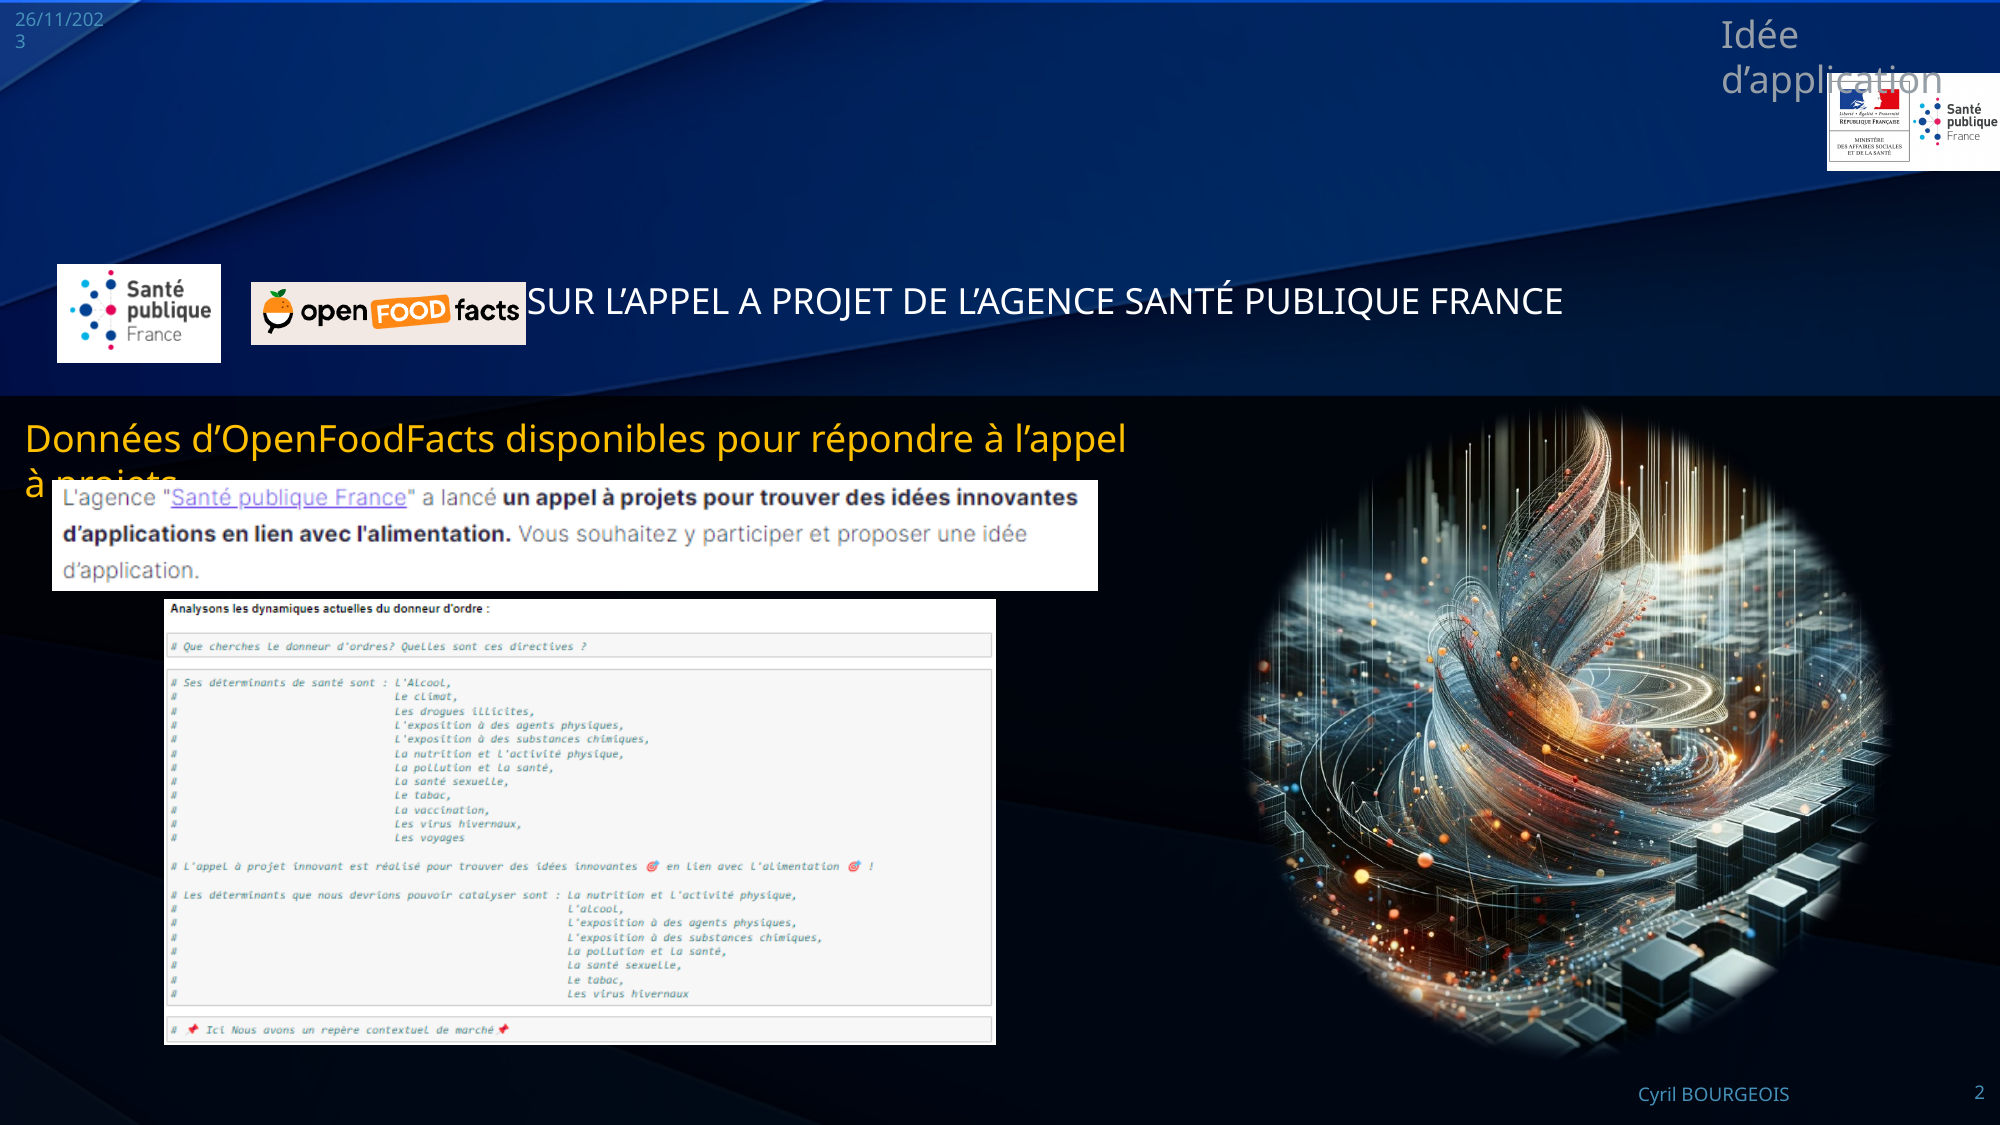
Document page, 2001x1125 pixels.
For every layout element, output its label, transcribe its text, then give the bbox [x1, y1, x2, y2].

picture [51, 480, 1098, 591]
picture [0, 0, 2000, 395]
picture [164, 599, 996, 1046]
text_box Idée d’application [1706, 3, 2000, 109]
footer 26/11/2023 [0, 0, 125, 60]
picture [1234, 399, 1899, 1064]
text_box Données d’OpenFoodFacts disponibles pour répondre à l’appel à projets. [9, 407, 1164, 513]
slide_number 2 [1827, 1063, 2000, 1124]
text_box Cyril BOURGEOIS [1606, 1073, 1805, 1124]
title RAPPEL SUR L’APPEL A PROJET de l’AGENCE SANTÉ PUBLIQUE FRANCE [388, 264, 1567, 408]
